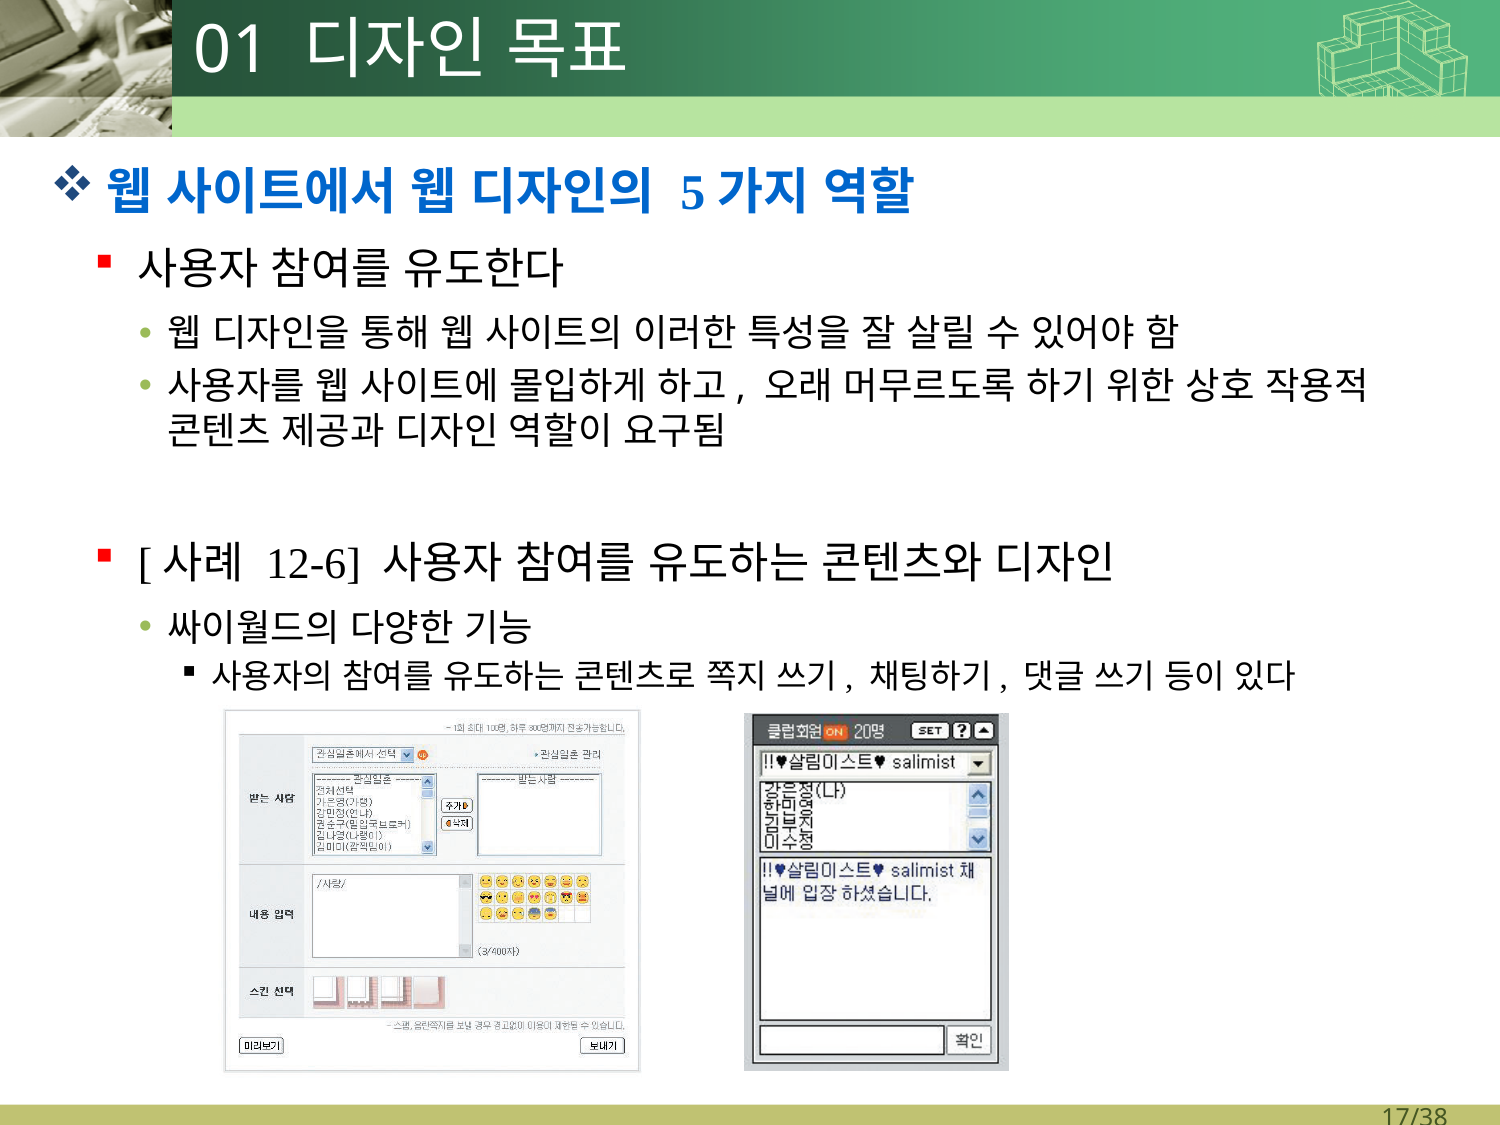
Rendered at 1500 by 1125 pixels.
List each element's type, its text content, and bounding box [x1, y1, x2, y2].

list 웹 사이트에서 웹 디자인의 5가지 역할 사용자 참여를 유도한다 웹 디자인을 통해 웹 사이트의 이러한 특성을 잘 살릴 수 있어야 함 사용자를 웹 사이트에 몰입하게 하고, 오래 머무르도록 하기 위한 상호 작용적 콘텐츠 제공과 디자인 역할이 요구됨 [사례 12-6] 사용자 참여를 유도하는 콘텐츠와 디자인 싸이월드의 다양한 기능 사용자의 참여를 유도하는 콘텐츠로 쪽지 쓰기, 채팅하기, 댓글 쓰기 등이 있다 [35, 152, 1465, 1079]
picture [0, 0, 1500, 151]
picture [743, 713, 1009, 1071]
picture [218, 704, 647, 1079]
title 01 디자인 목표 [178, 9, 1459, 82]
